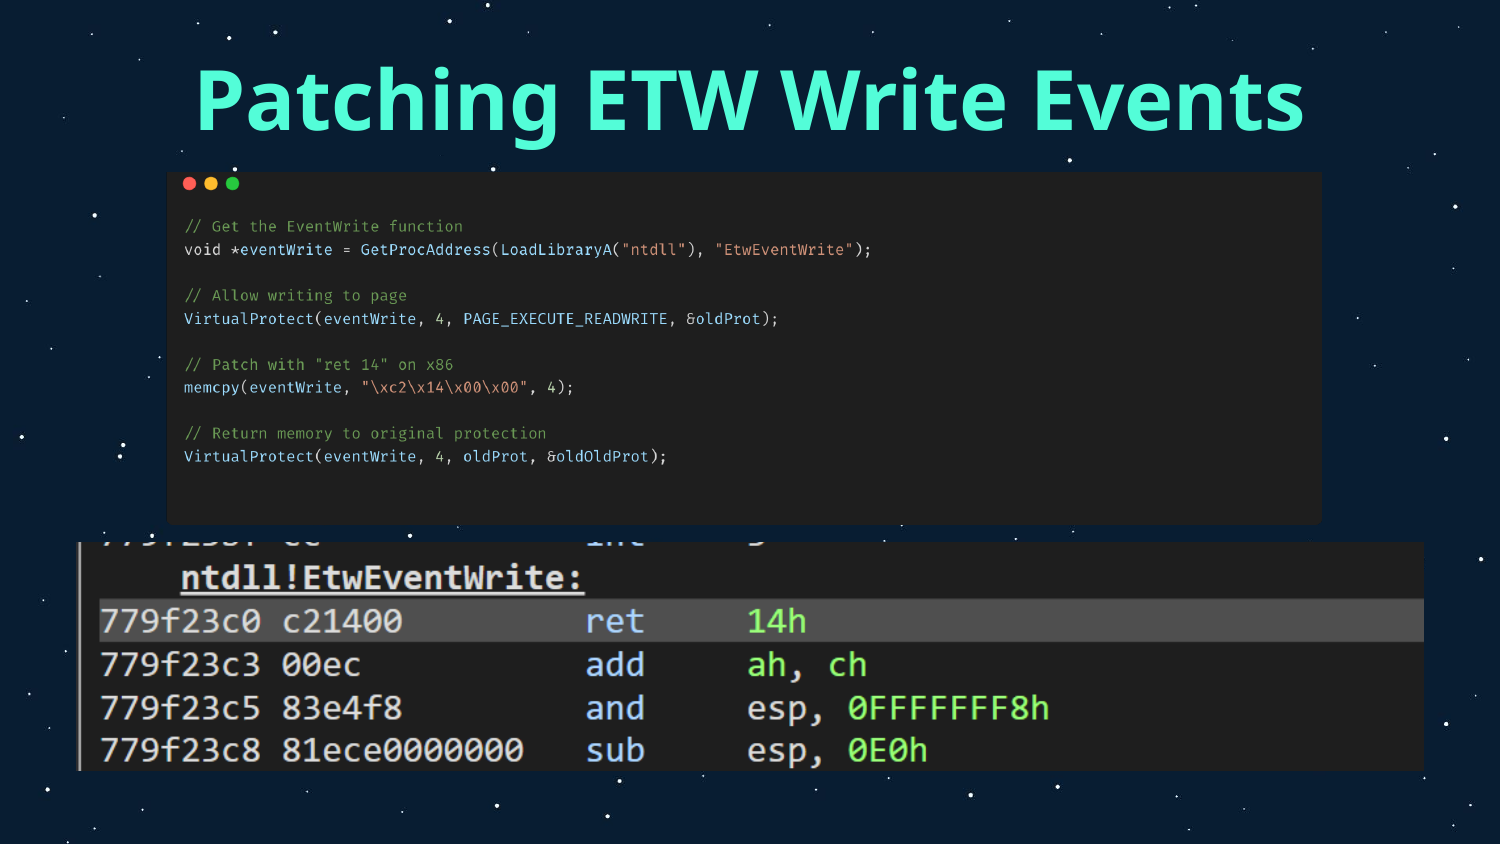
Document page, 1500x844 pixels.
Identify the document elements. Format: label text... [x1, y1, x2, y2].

title Patching ETW Write Events [118, 32, 1382, 126]
picture [0, 0, 1500, 844]
